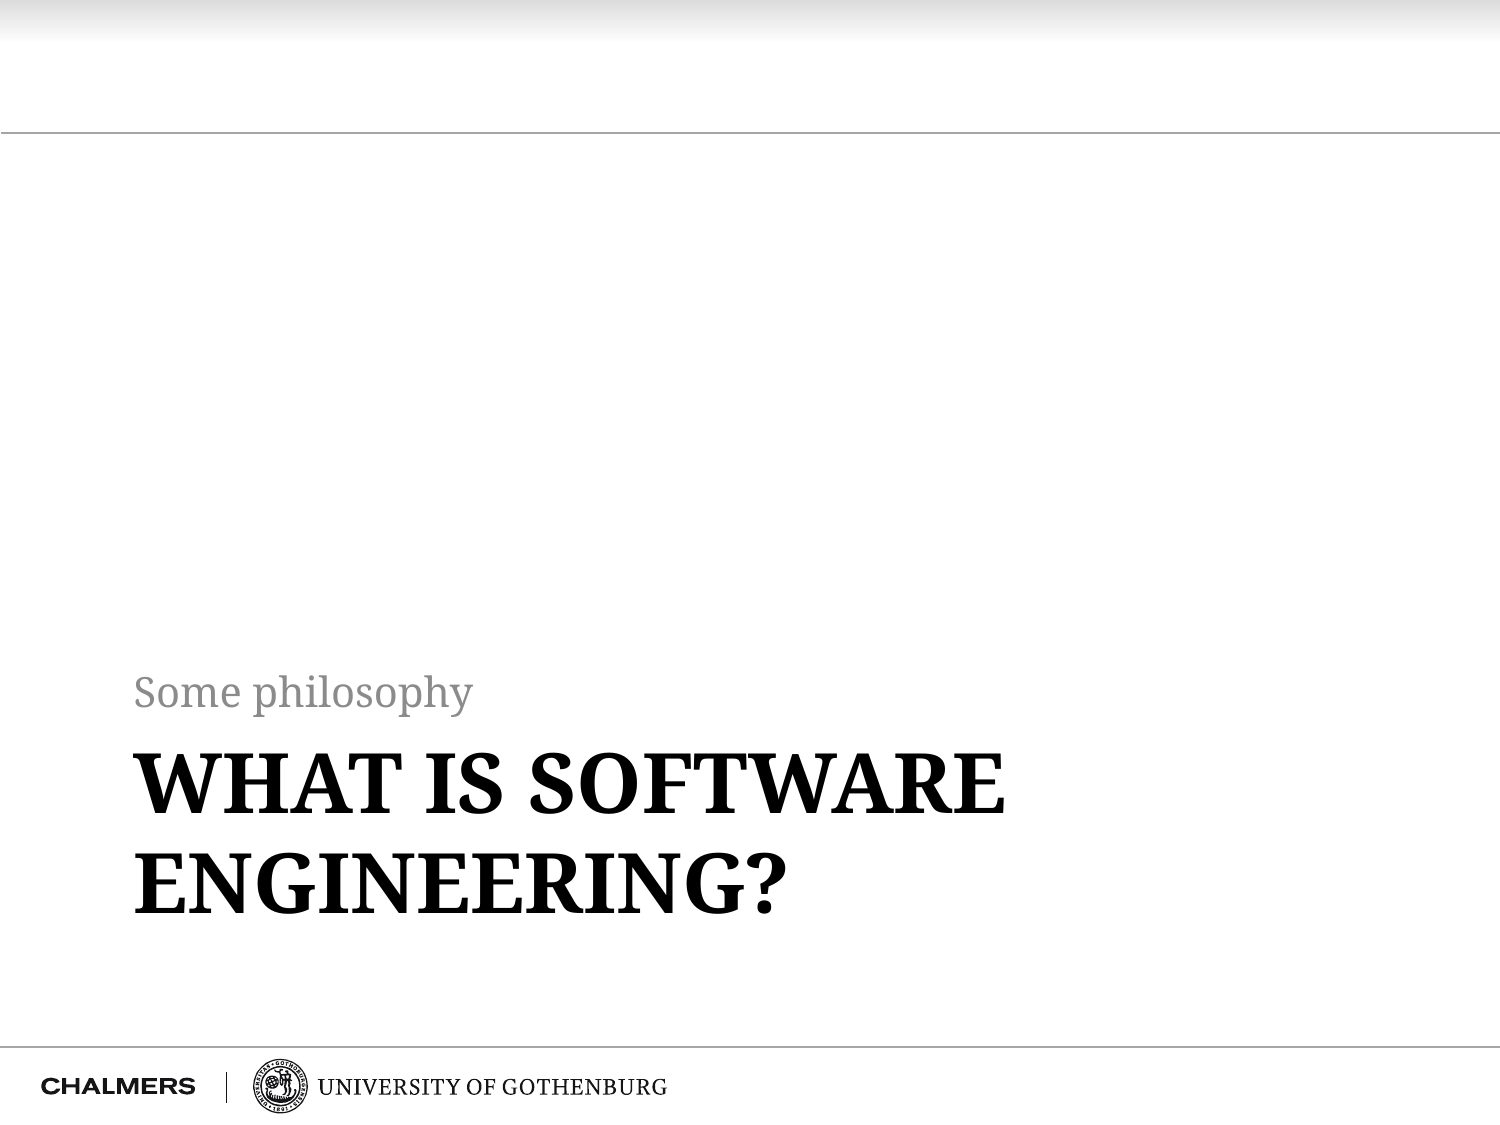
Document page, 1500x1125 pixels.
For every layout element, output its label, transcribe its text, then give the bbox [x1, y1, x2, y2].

list Some philosophy [118, 476, 1394, 723]
title What is Software Engineering? [118, 723, 1394, 947]
